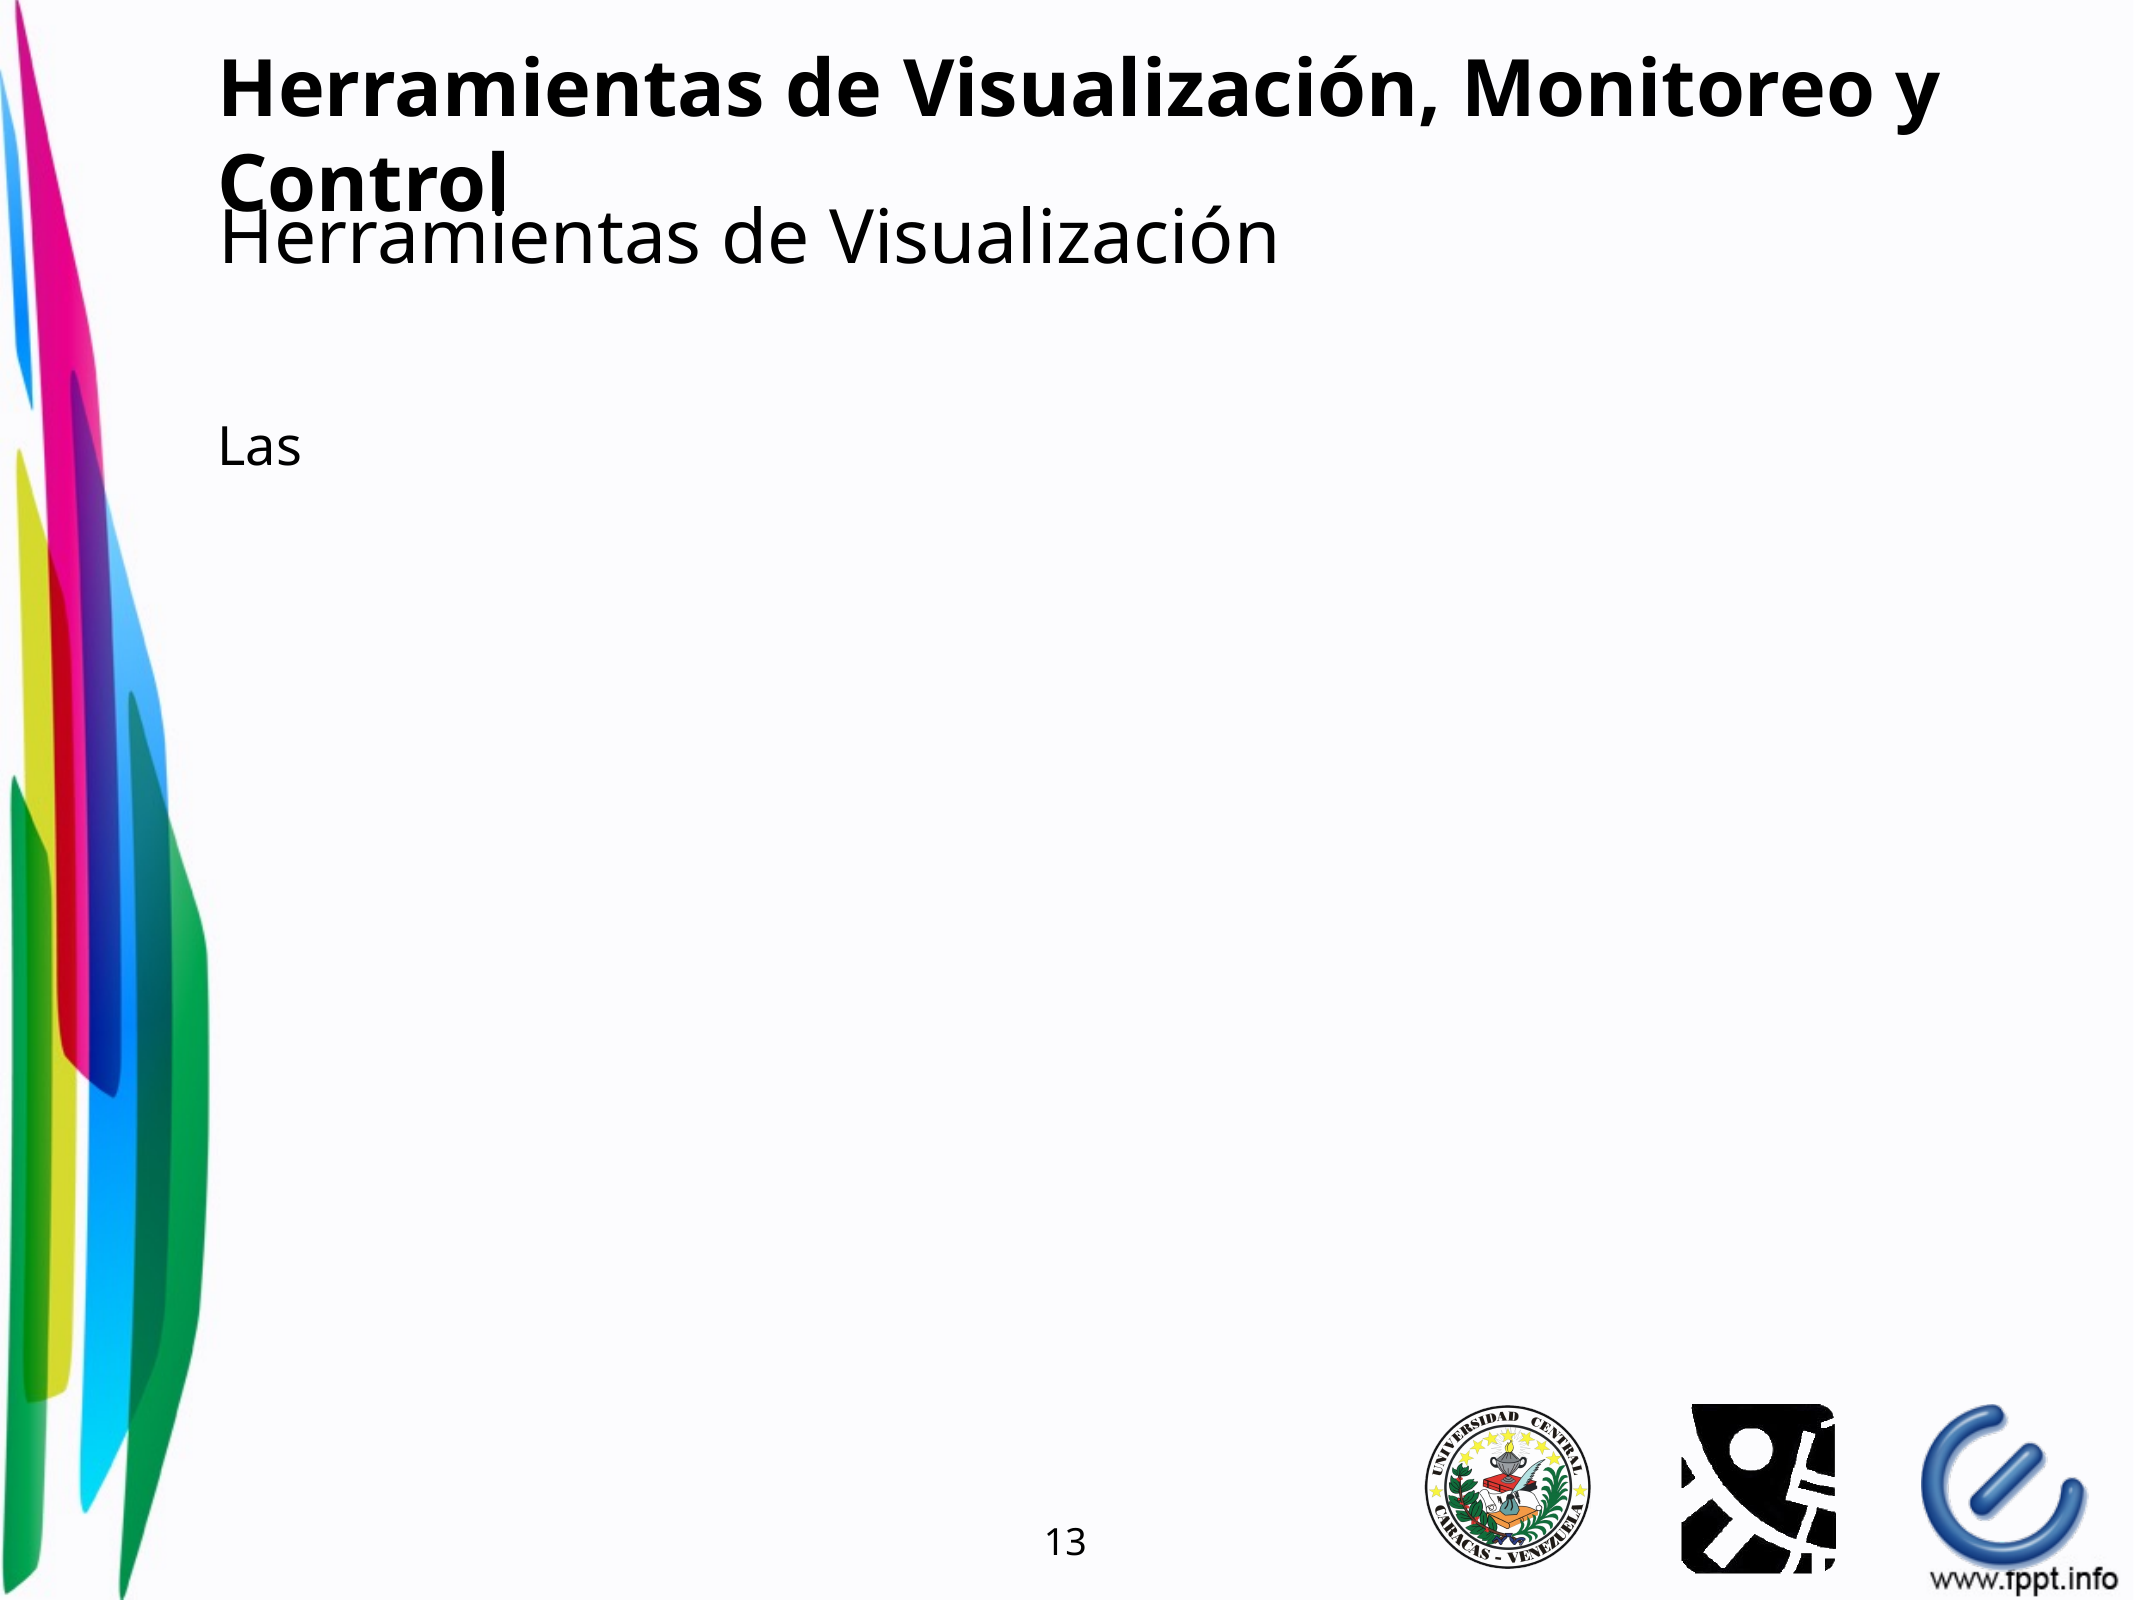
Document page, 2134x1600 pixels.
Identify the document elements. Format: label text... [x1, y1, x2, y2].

text_box Las [217, 411, 2038, 776]
text_box 13 [1035, 1517, 1096, 1581]
text_box Herramientas de Visualización, Monitoreo y Control [217, 58, 2002, 180]
picture [0, 0, 2134, 1600]
text_box Herramientas de Visualización [210, 180, 2026, 287]
